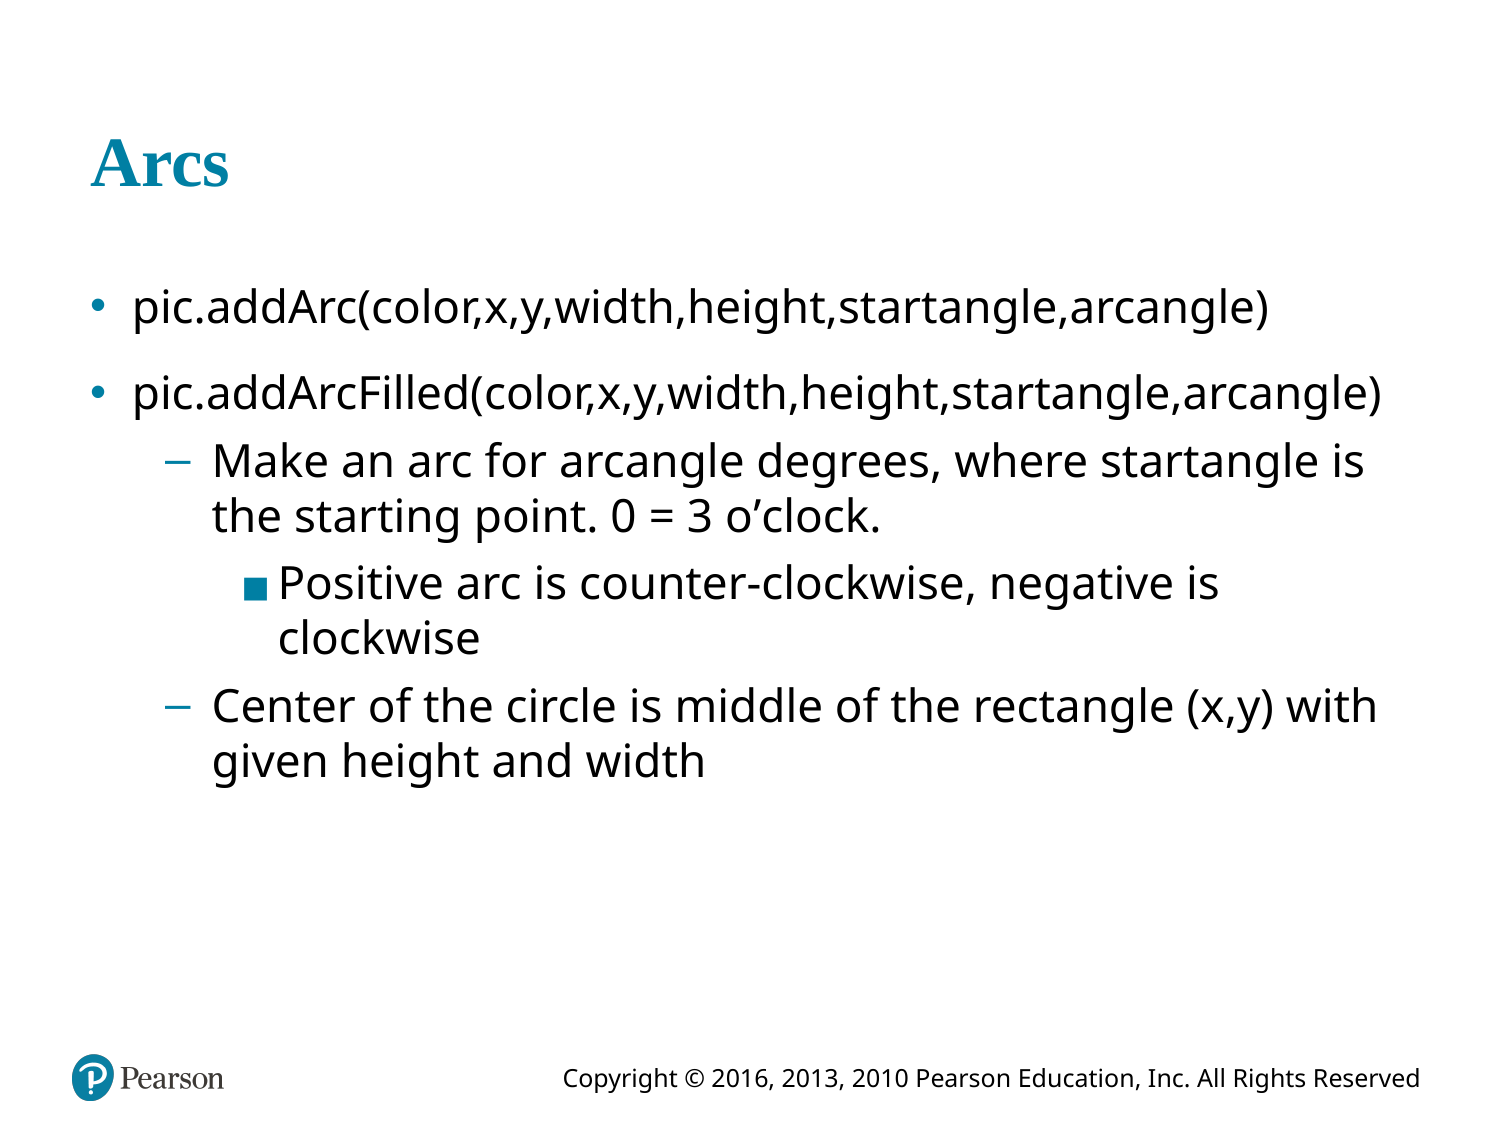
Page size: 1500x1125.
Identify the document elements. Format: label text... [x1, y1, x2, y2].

list pic.addArc(color,x,y,width,height,startangle,arcangle) pic.addArcFilled(color,x,y,width,height,startangle,arcangle) Make an arc for arcangle degrees, where startangle is the starting point. 0 = 3 o’clock. Positive arc is counter-clockwise, negative is clockwise Center of the circle is middle of the rectangle (x,y) with given height and width [75, 262, 1425, 931]
title Arcs [75, 0, 1425, 216]
picture [72, 1054, 88, 1070]
picture [98, 1054, 224, 1101]
picture [72, 1087, 83, 1101]
picture [80, 1063, 106, 1088]
